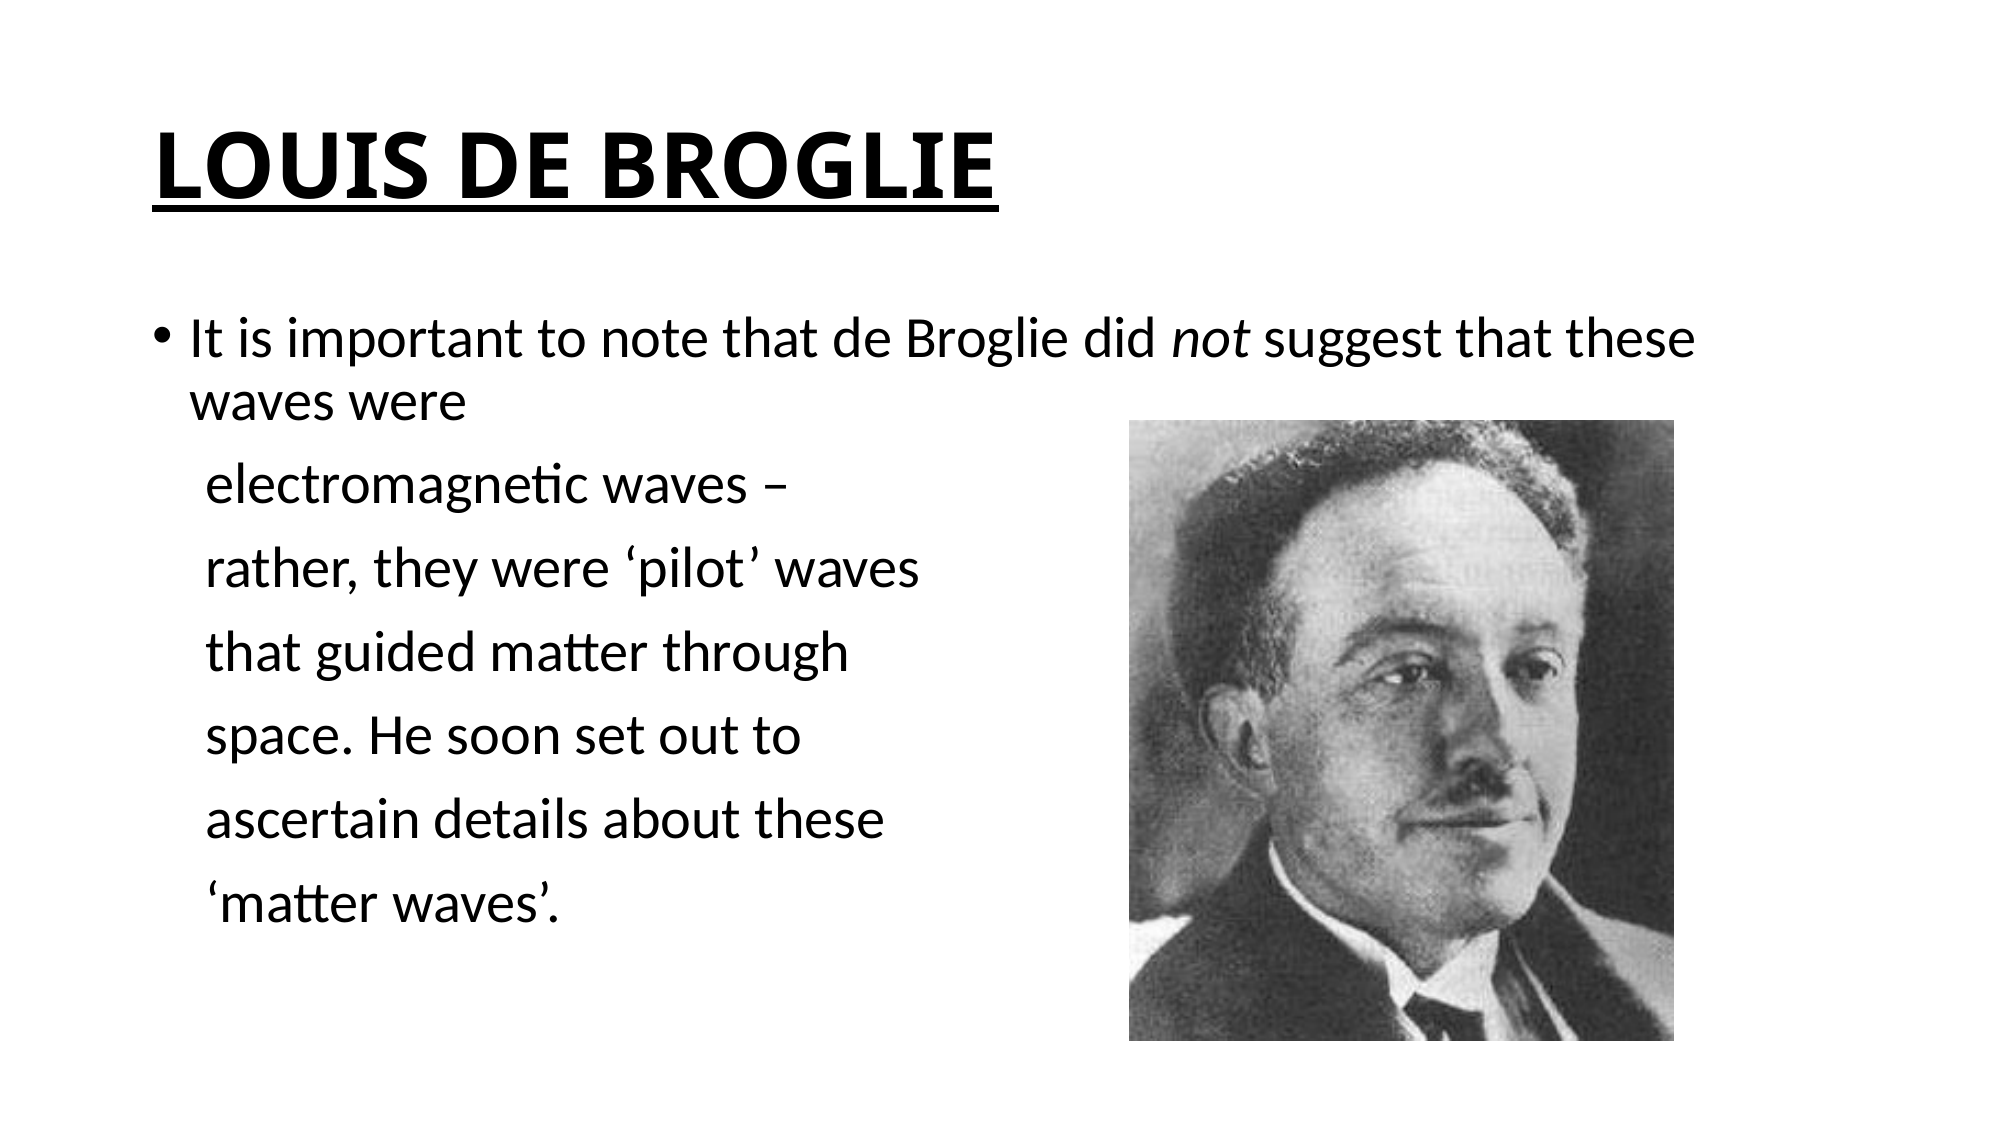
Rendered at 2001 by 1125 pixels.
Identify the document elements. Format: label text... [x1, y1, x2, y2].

list It is important to note that de Broglie did not suggest that these waves were electromagnetic waves – rather, they were ‘pilot’ waves that guided matter through space. He soon set out to ascertain details about these ‘matter waves’. [137, 299, 1863, 1014]
picture [1129, 420, 1674, 1041]
title LOUIS DE BROGLIE [137, 59, 1863, 278]
